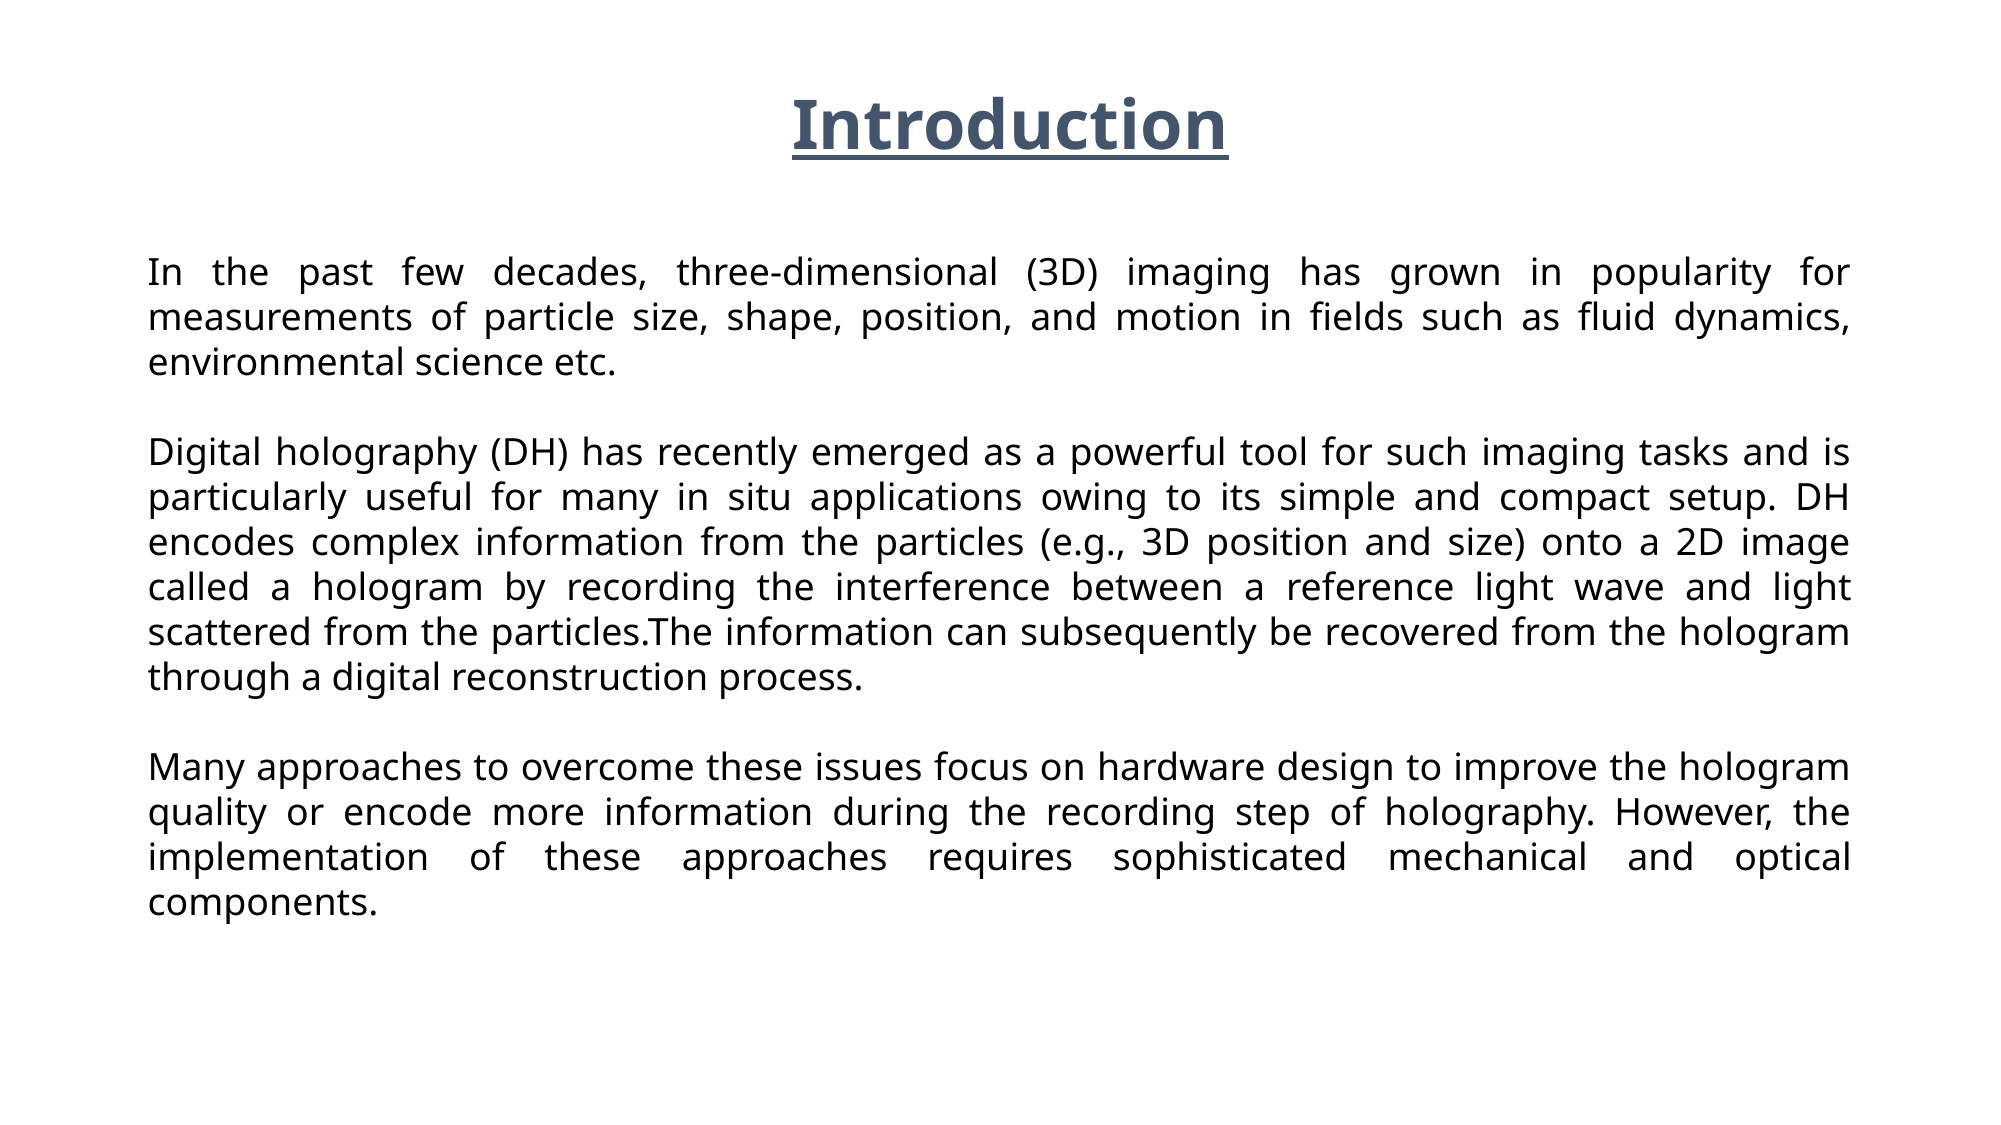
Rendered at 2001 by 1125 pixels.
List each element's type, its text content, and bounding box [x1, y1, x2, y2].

text_box In the past few decades, three-dimensional (3D) imaging has grown in popularity for measurements of particle size, shape, position, and motion in fields such as fluid dynamics, environmental science etc. Digital holography (DH) has recently emerged as a powerful tool for such imaging tasks and is particularly useful for many in situ applications owing to its simple and compact setup. DH encodes complex information from the particles (e.g., 3D position and size) onto a 2D image called a hologram by recording the interference between a reference light wave and light scattered from the particles.The information can subsequently be recovered from the hologram through a digital reconstruction process. Many approaches to overcome these issues focus on hardware design to improve the hologram quality or encode more information during the recording step of holography. However, the implementation of these approaches requires sophisticated mechanical and optical components. [132, 240, 1867, 976]
text_box Introduction [73, 36, 1948, 209]
